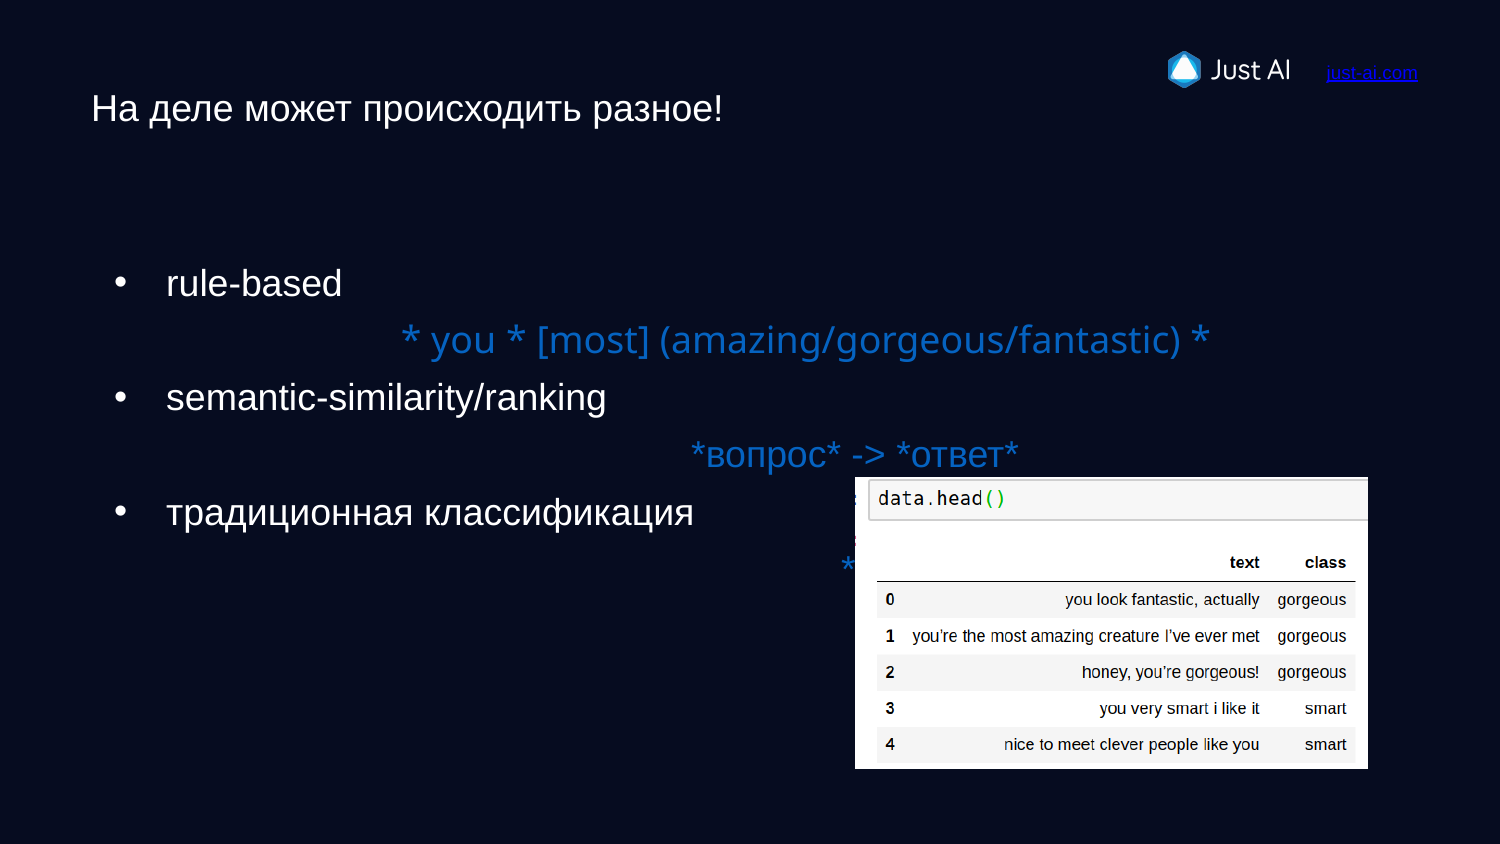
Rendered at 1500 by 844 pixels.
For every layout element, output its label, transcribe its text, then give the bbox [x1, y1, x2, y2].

title На деле может происходить разное! [85, 58, 1415, 160]
picture [855, 477, 1368, 769]
picture [1168, 51, 1289, 58]
list rule-based * you * [most] (amazing/gorgeous/fantastic) * semantic-similarity/ranking *вопрос* -> *ответ* традиционная классификация *time to ML* [85, 196, 1415, 769]
